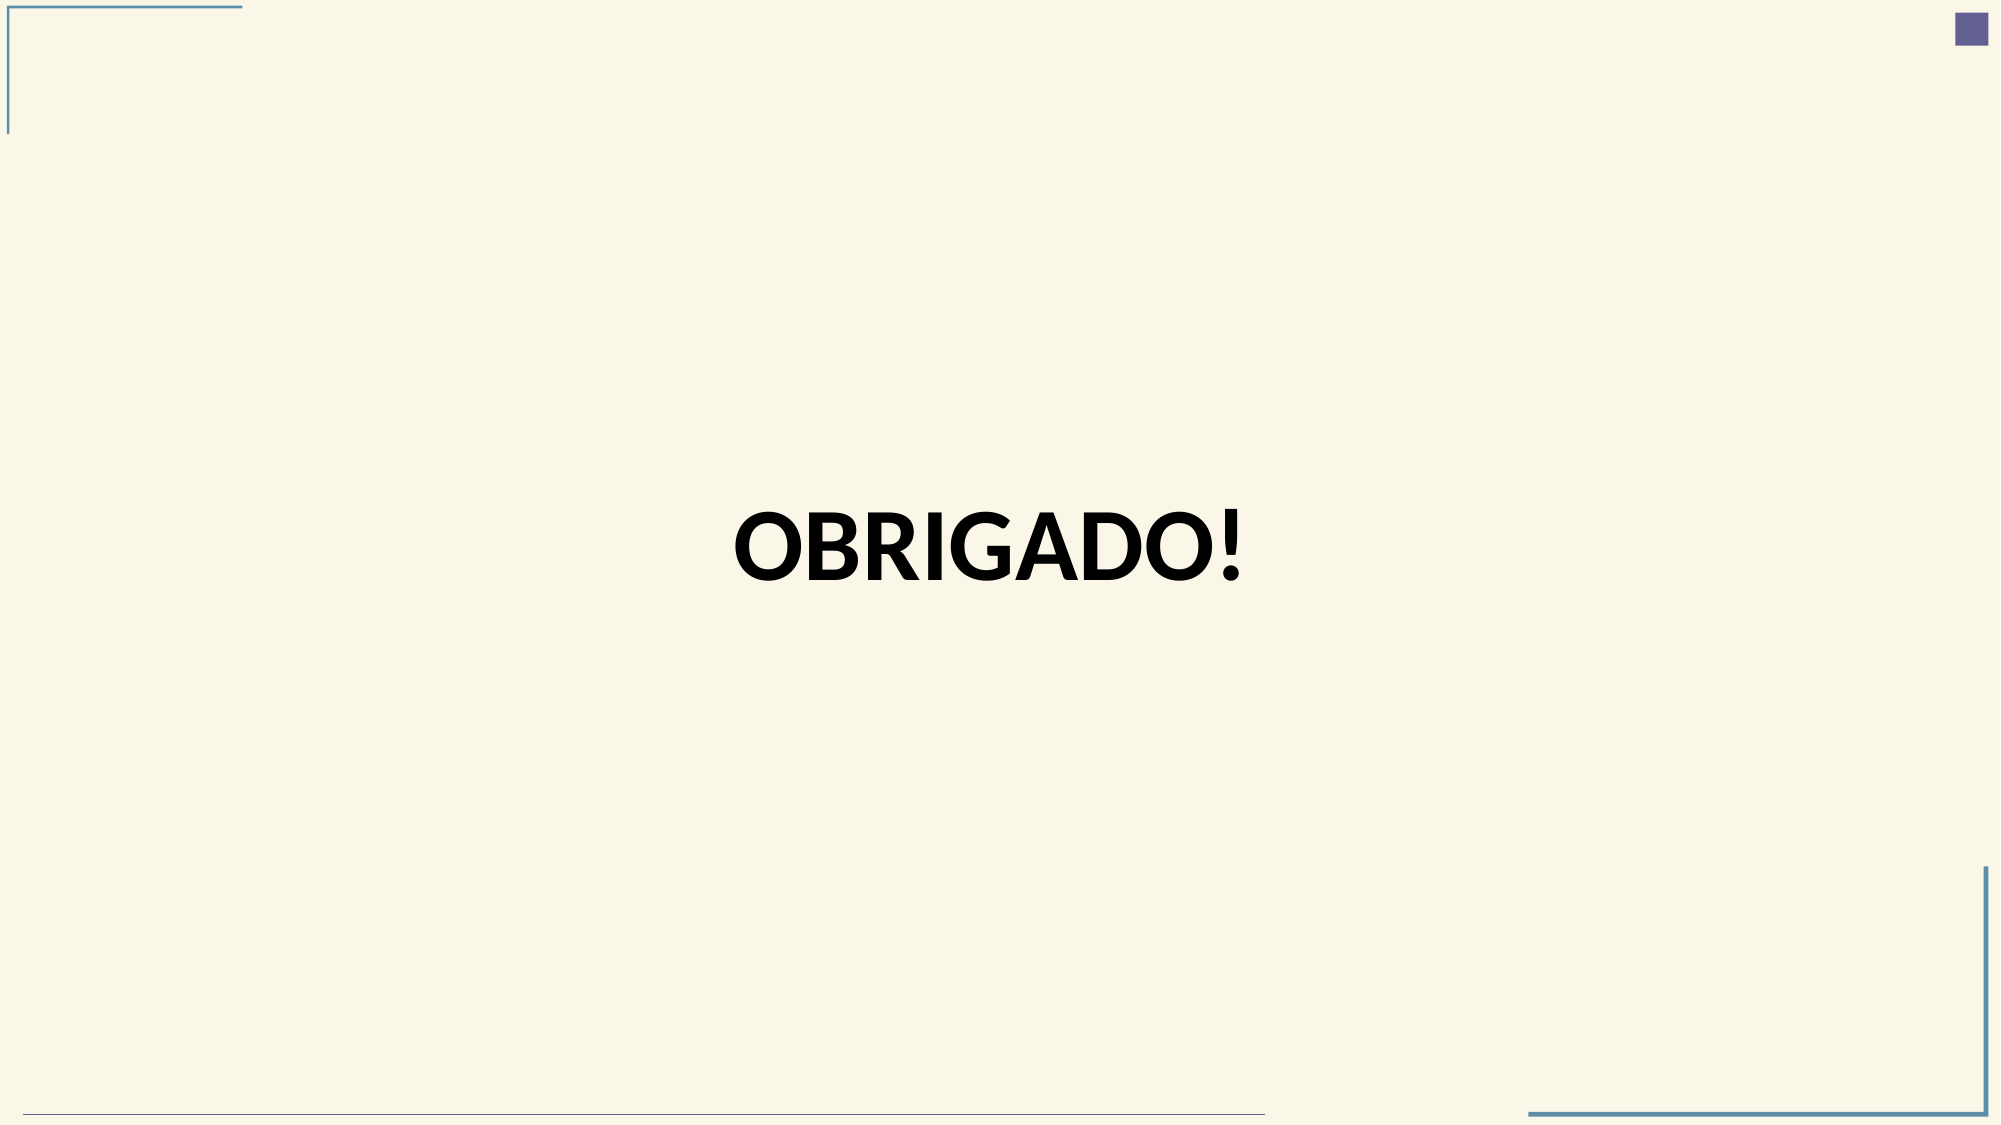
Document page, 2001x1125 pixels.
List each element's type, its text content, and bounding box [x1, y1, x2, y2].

text_box [6, 5, 244, 135]
text_box [1527, 865, 1989, 1118]
text_box OBRIGADO! [718, 469, 1281, 609]
text_box [1954, 12, 1989, 47]
